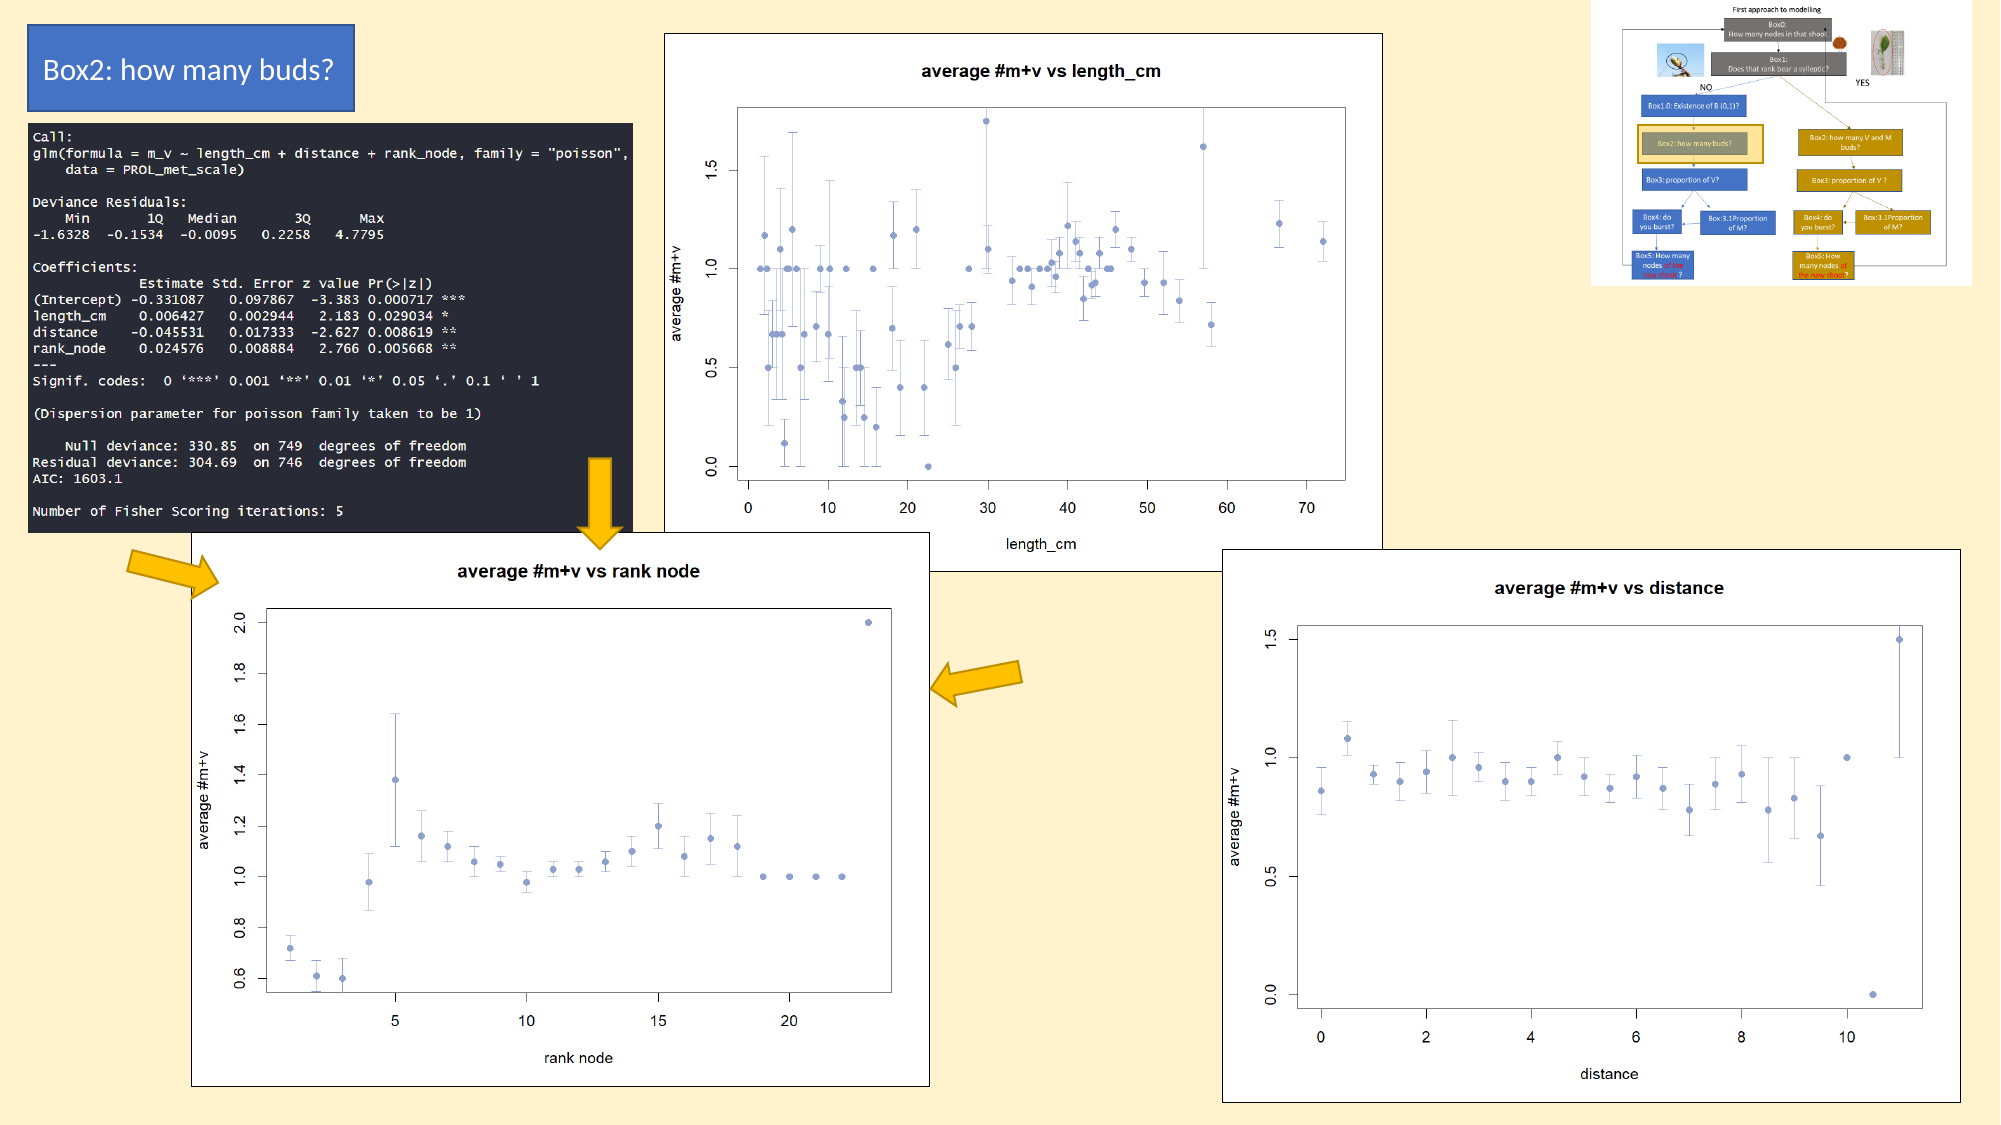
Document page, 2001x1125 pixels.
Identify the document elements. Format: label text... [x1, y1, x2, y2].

text_box [126, 548, 191, 589]
picture [1591, 0, 1972, 286]
picture [27, 33, 1961, 1103]
text_box [930, 659, 1024, 709]
text_box Box2: how many buds? [27, 24, 355, 112]
